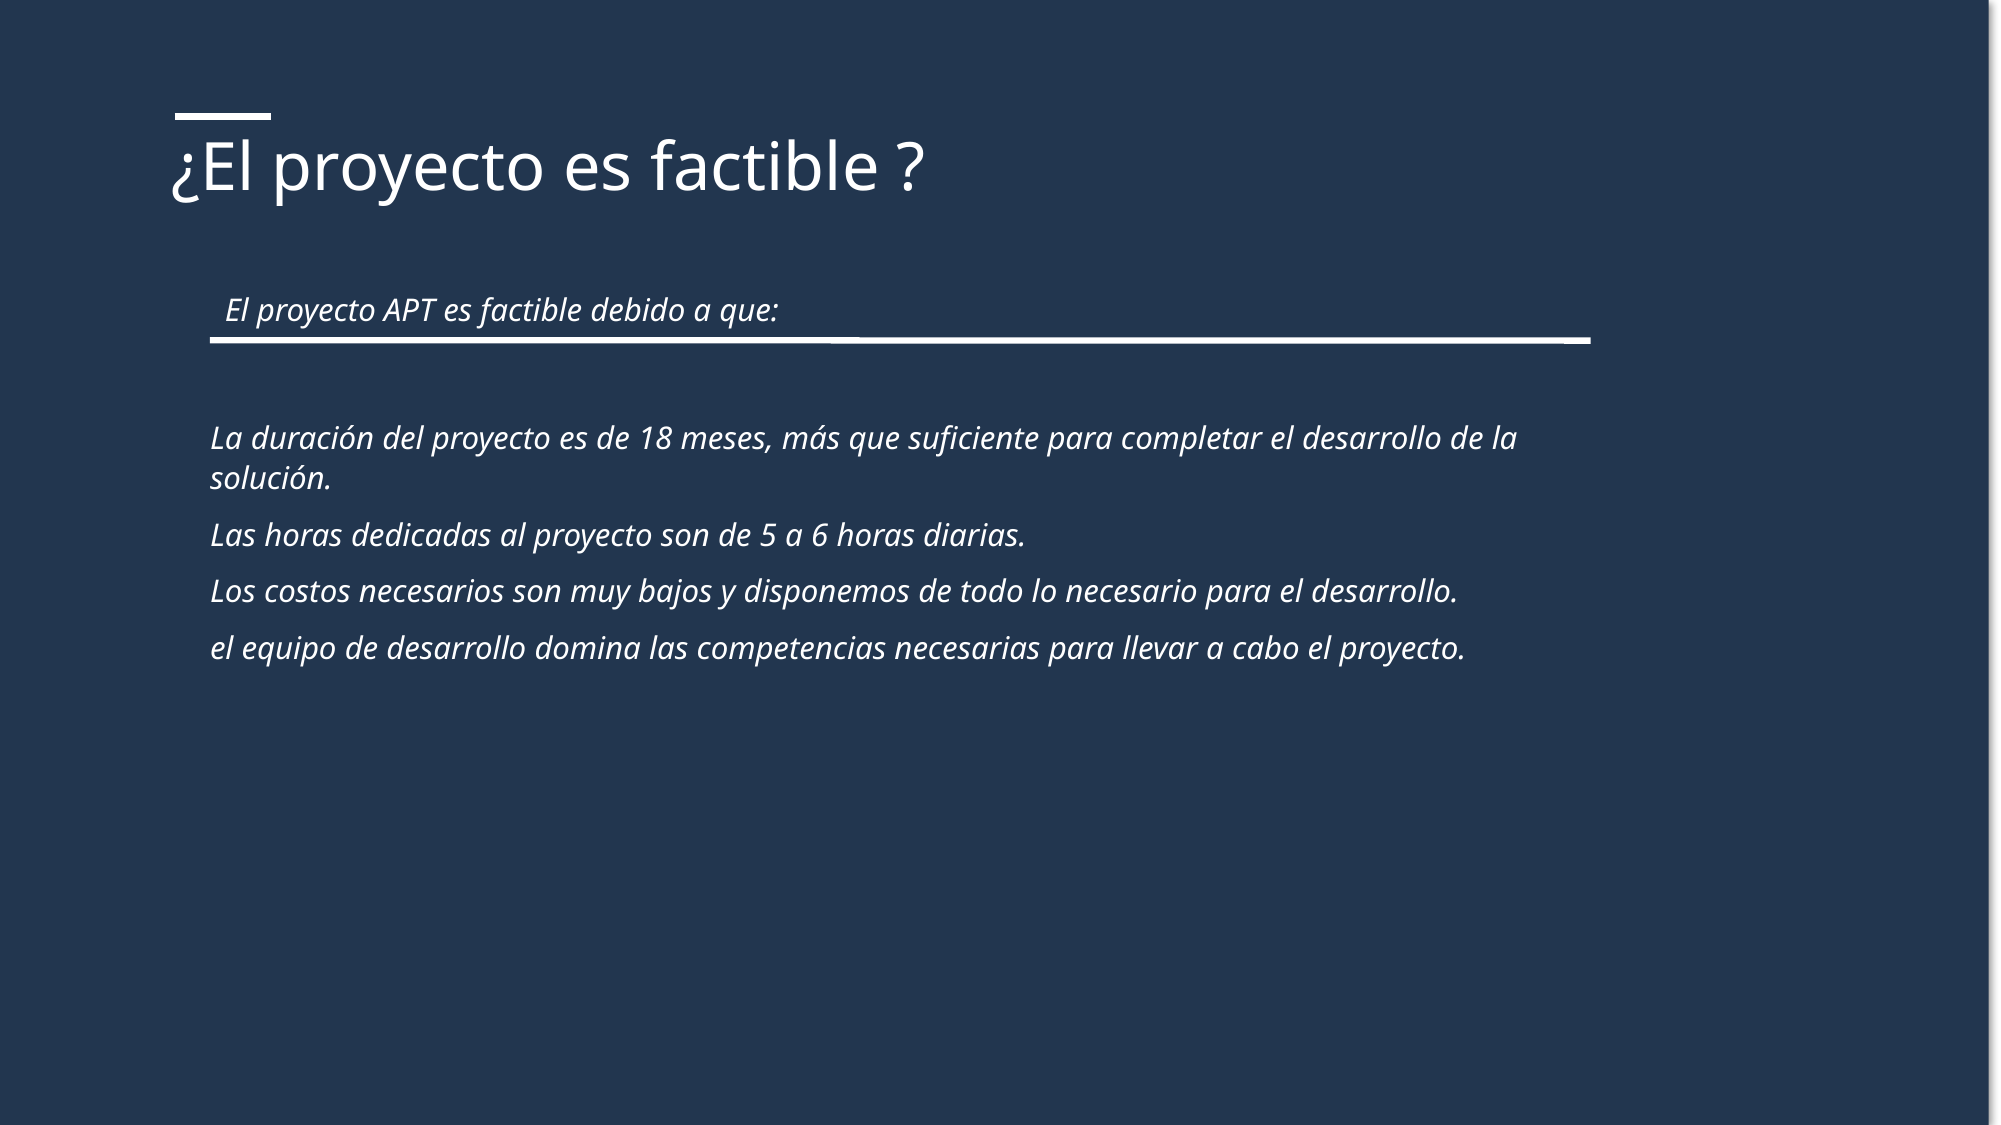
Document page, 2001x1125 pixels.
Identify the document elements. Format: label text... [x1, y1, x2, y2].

text_box ¿El proyecto es factible ? [156, 116, 1147, 212]
text_box [0, 0, 1989, 1125]
text_box El proyecto APT es factible debido a que: [209, 272, 1551, 339]
text_box La duración del proyecto es de 18 meses, más que suficiente para completar el desarrollo de la solución. Las horas dedicadas al proyecto son de 5 a 6 horas diarias. Los costos necesarios son muy bajos y disponemos de todo lo necesario para el desarrollo. el equipo de desarrollo domina las competencias necesarias para llevar a cabo el proyecto. [195, 407, 1616, 673]
